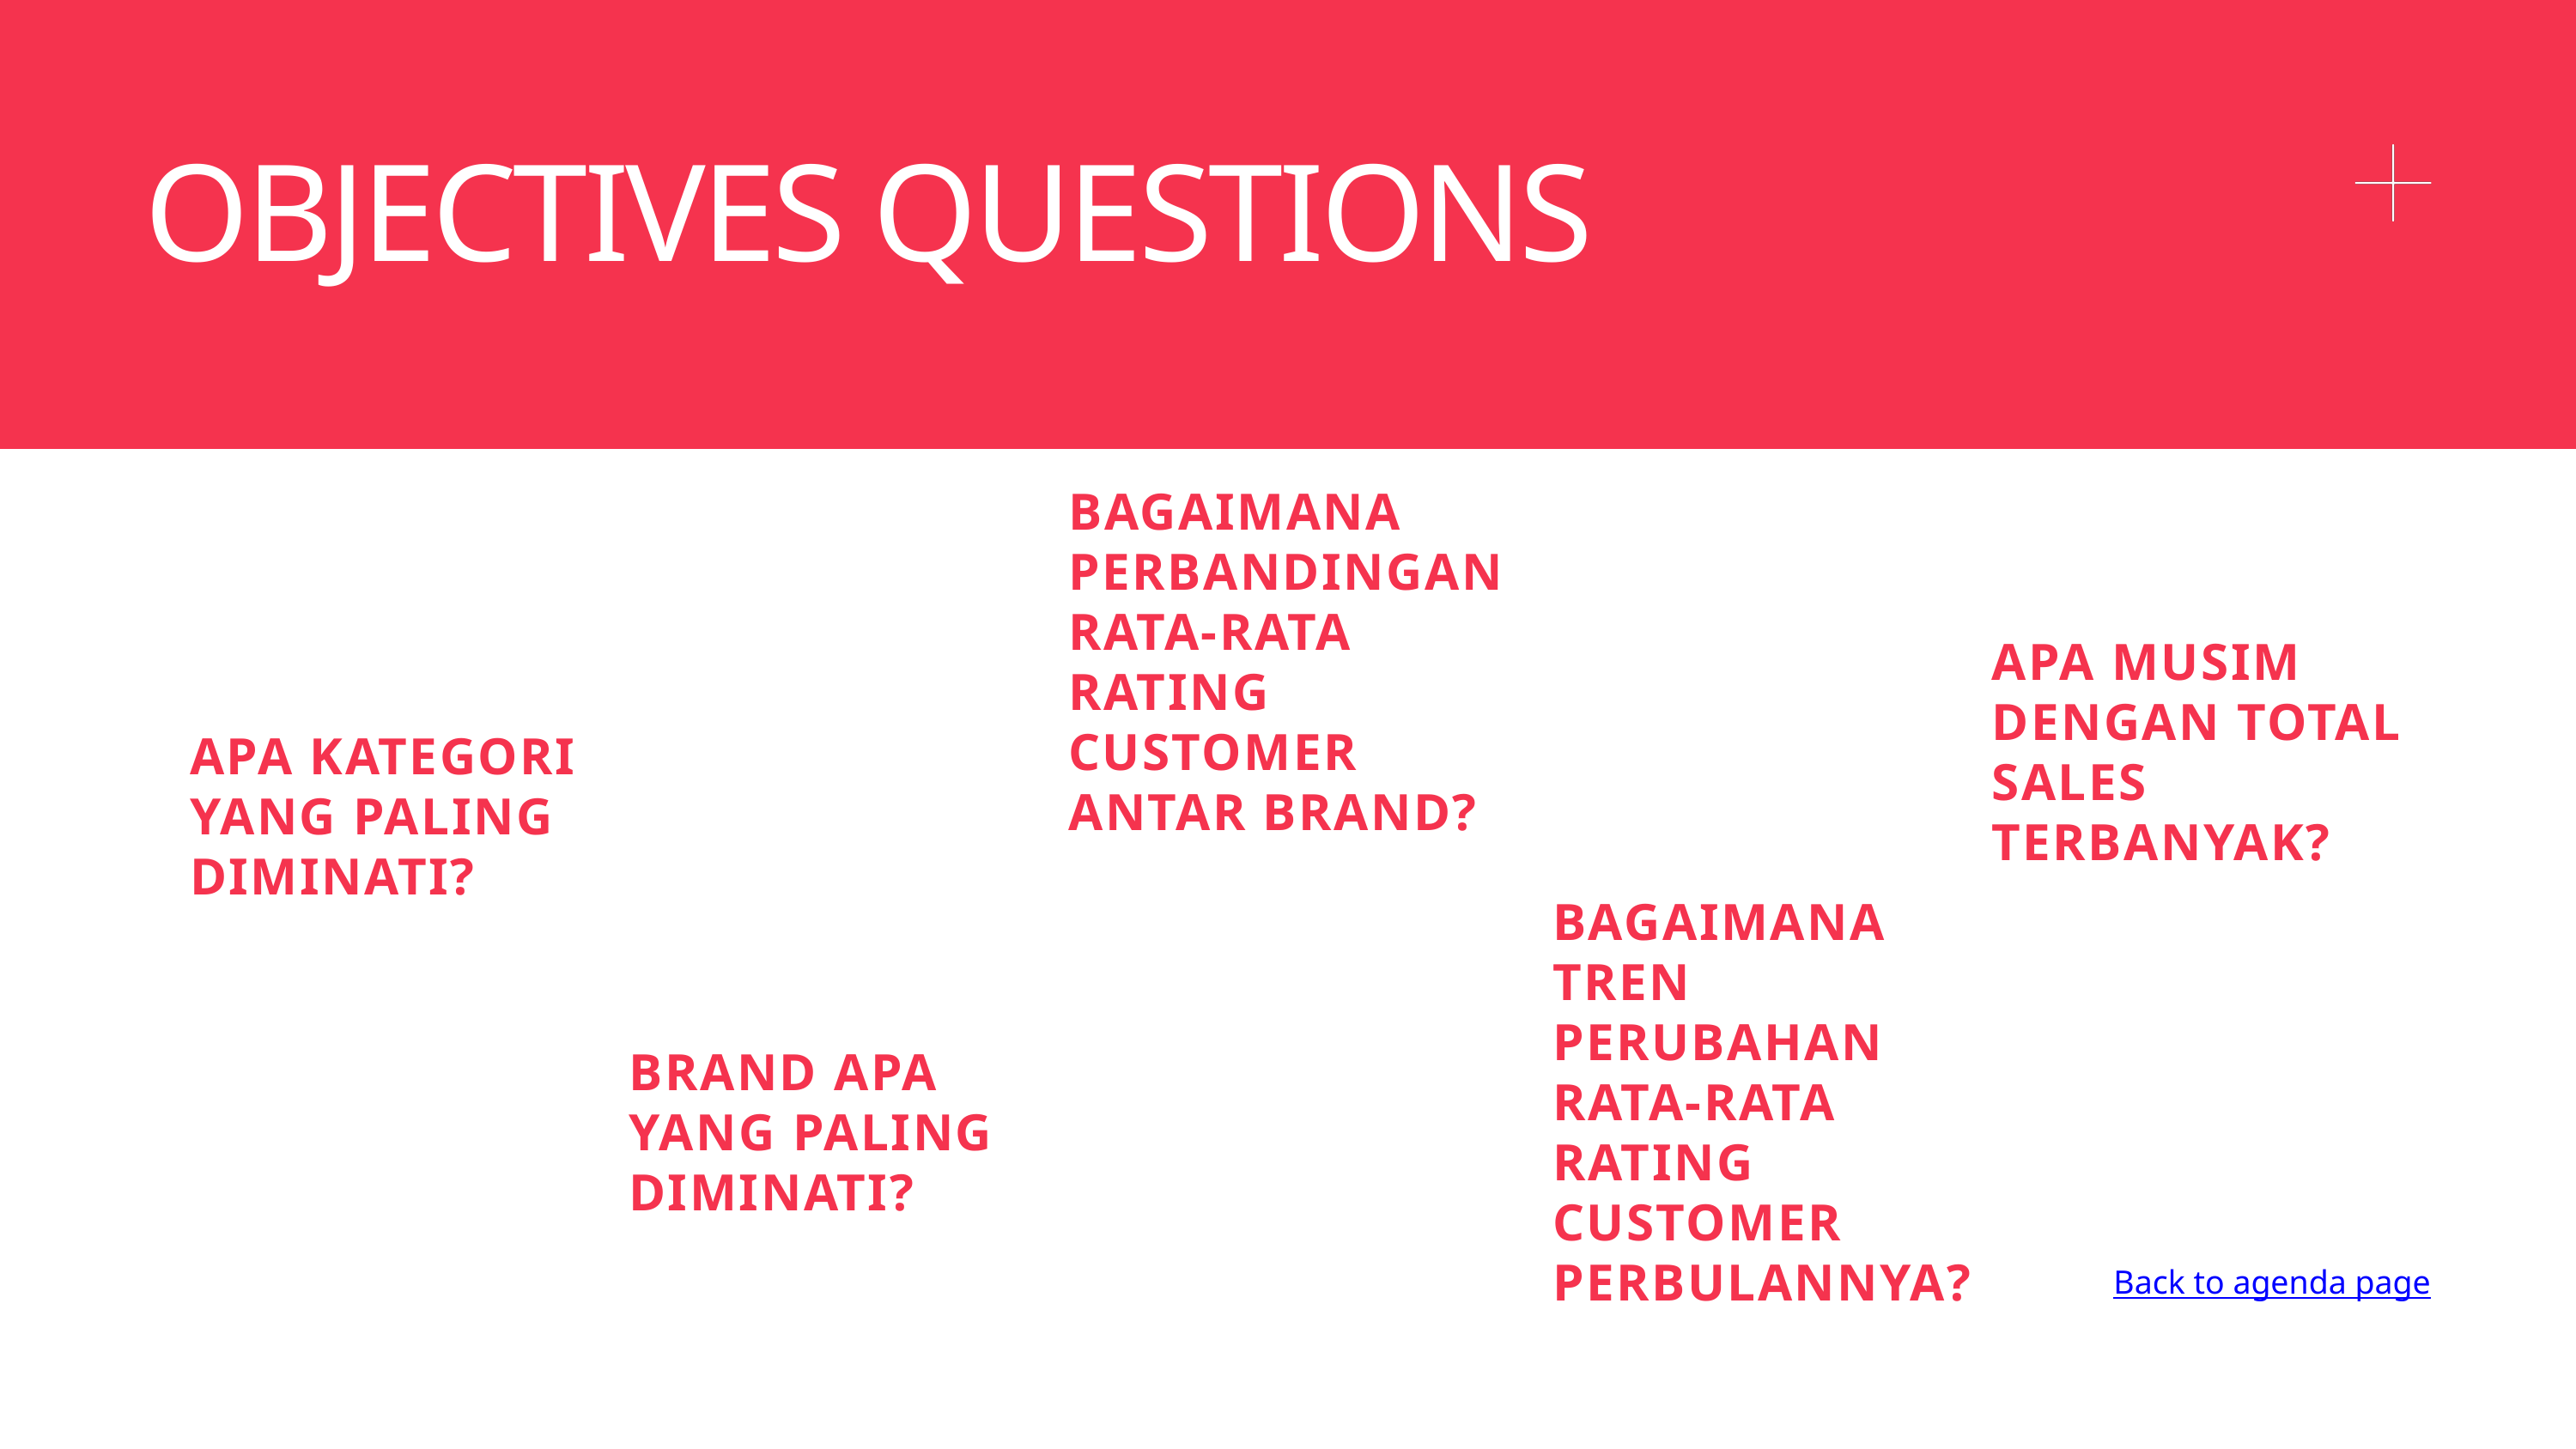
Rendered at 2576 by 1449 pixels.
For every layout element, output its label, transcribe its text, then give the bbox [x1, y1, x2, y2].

text_box Back to agenda page [2033, 1260, 2432, 1306]
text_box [0, 0, 2576, 450]
text_box BAGAIMANA TREN PERUBAHAN RATA-RATA RATING CUSTOMER PERBULANNYA? [1552, 890, 1992, 1312]
text_box BRAND APA YANG PALING DIMINATI? [629, 1040, 1069, 1222]
text_box BAGAIMANA PERBANDINGAN RATA-RATA RATING CUSTOMER ANTAR BRAND? [1068, 479, 1508, 840]
text_box APA KATEGORI YANG PALING DIMINATI? [190, 724, 629, 905]
text_box APA MUSIM DENGAN TOTAL SALES TERBANYAK? [1991, 630, 2432, 870]
